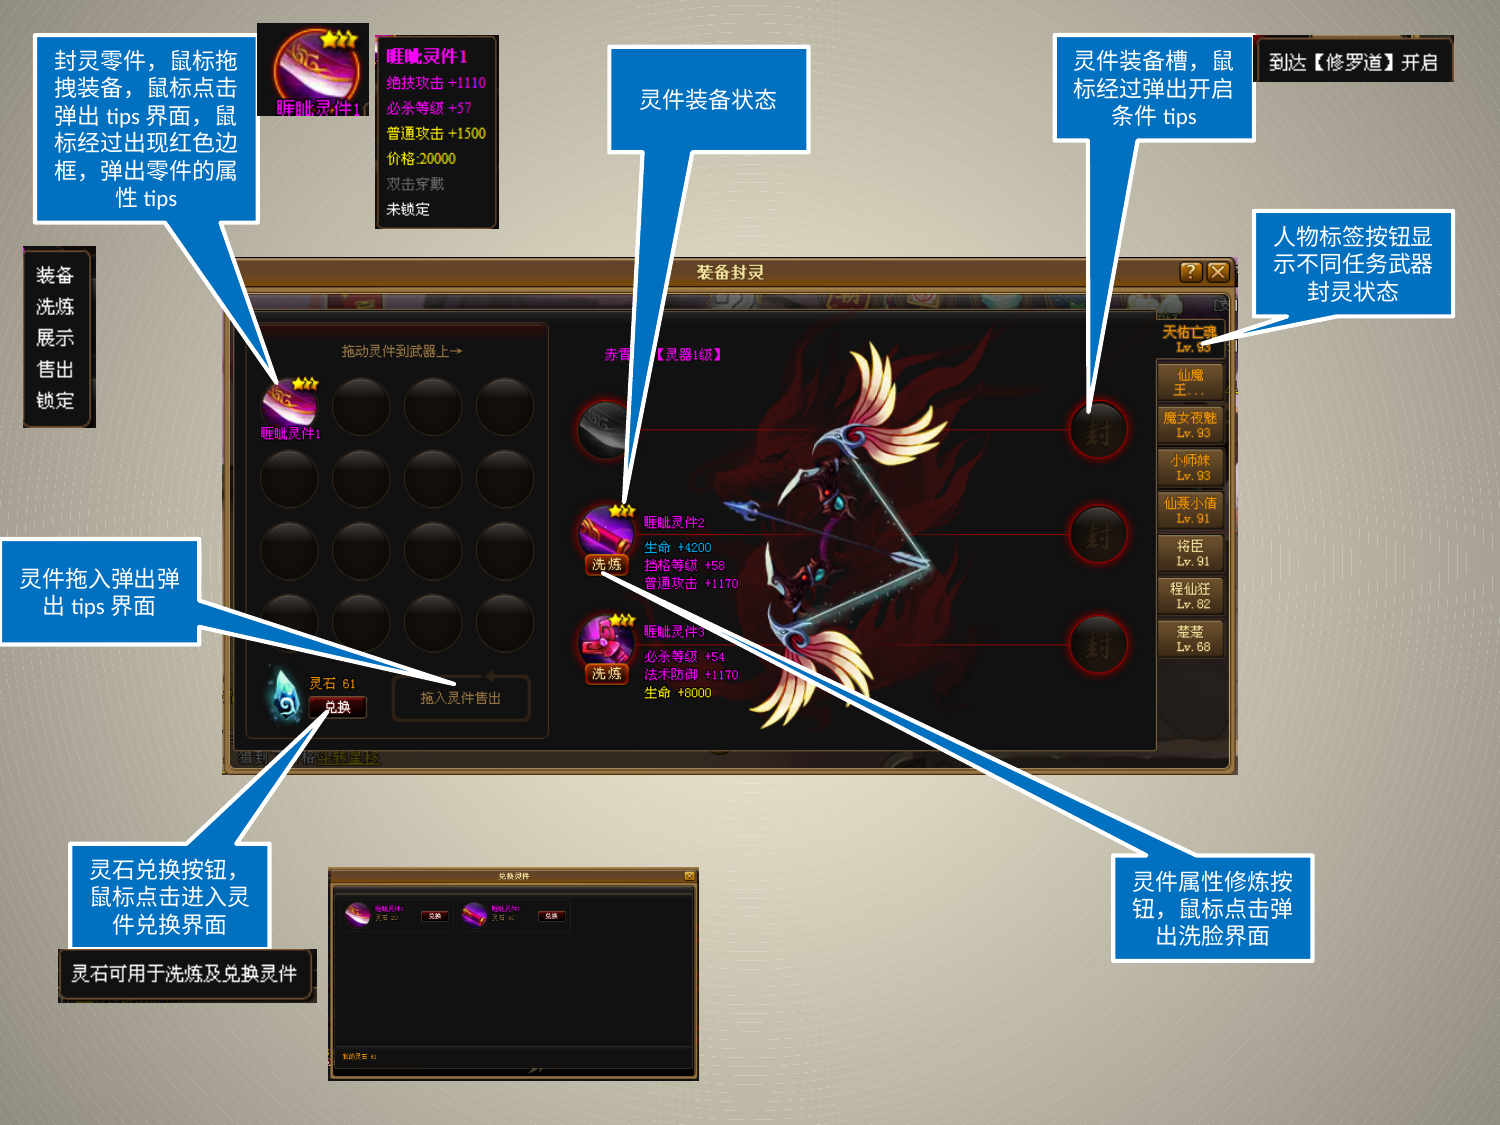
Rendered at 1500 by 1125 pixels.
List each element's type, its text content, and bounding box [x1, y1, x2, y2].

picture [58, 948, 317, 1003]
picture [23, 245, 96, 428]
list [222, 257, 1238, 775]
text_box 灵件装备槽，鼠标经过弹出开启条件tips [1052, 32, 1256, 256]
text_box 灵件装备状态 [607, 44, 811, 256]
picture [327, 866, 699, 1081]
text_box 灵石兑换按钮，鼠标点击进入灵件兑换界面 [68, 783, 281, 947]
picture [1253, 34, 1455, 83]
text_box 灵件拖入弹出弹出tips界面 [0, 536, 217, 647]
text_box 人物标签按钮显示不同任务武器封灵状态 [1242, 208, 1456, 338]
text_box 封灵零件，鼠标拖拽装备，鼠标点击弹出tips界面，鼠标经过出现红色边框，弹出零件的属性tips [32, 33, 260, 302]
picture [257, 23, 370, 116]
picture [374, 34, 499, 229]
text_box 灵件属性修炼按钮，鼠标点击弹出洗脸界面 [1002, 783, 1315, 963]
